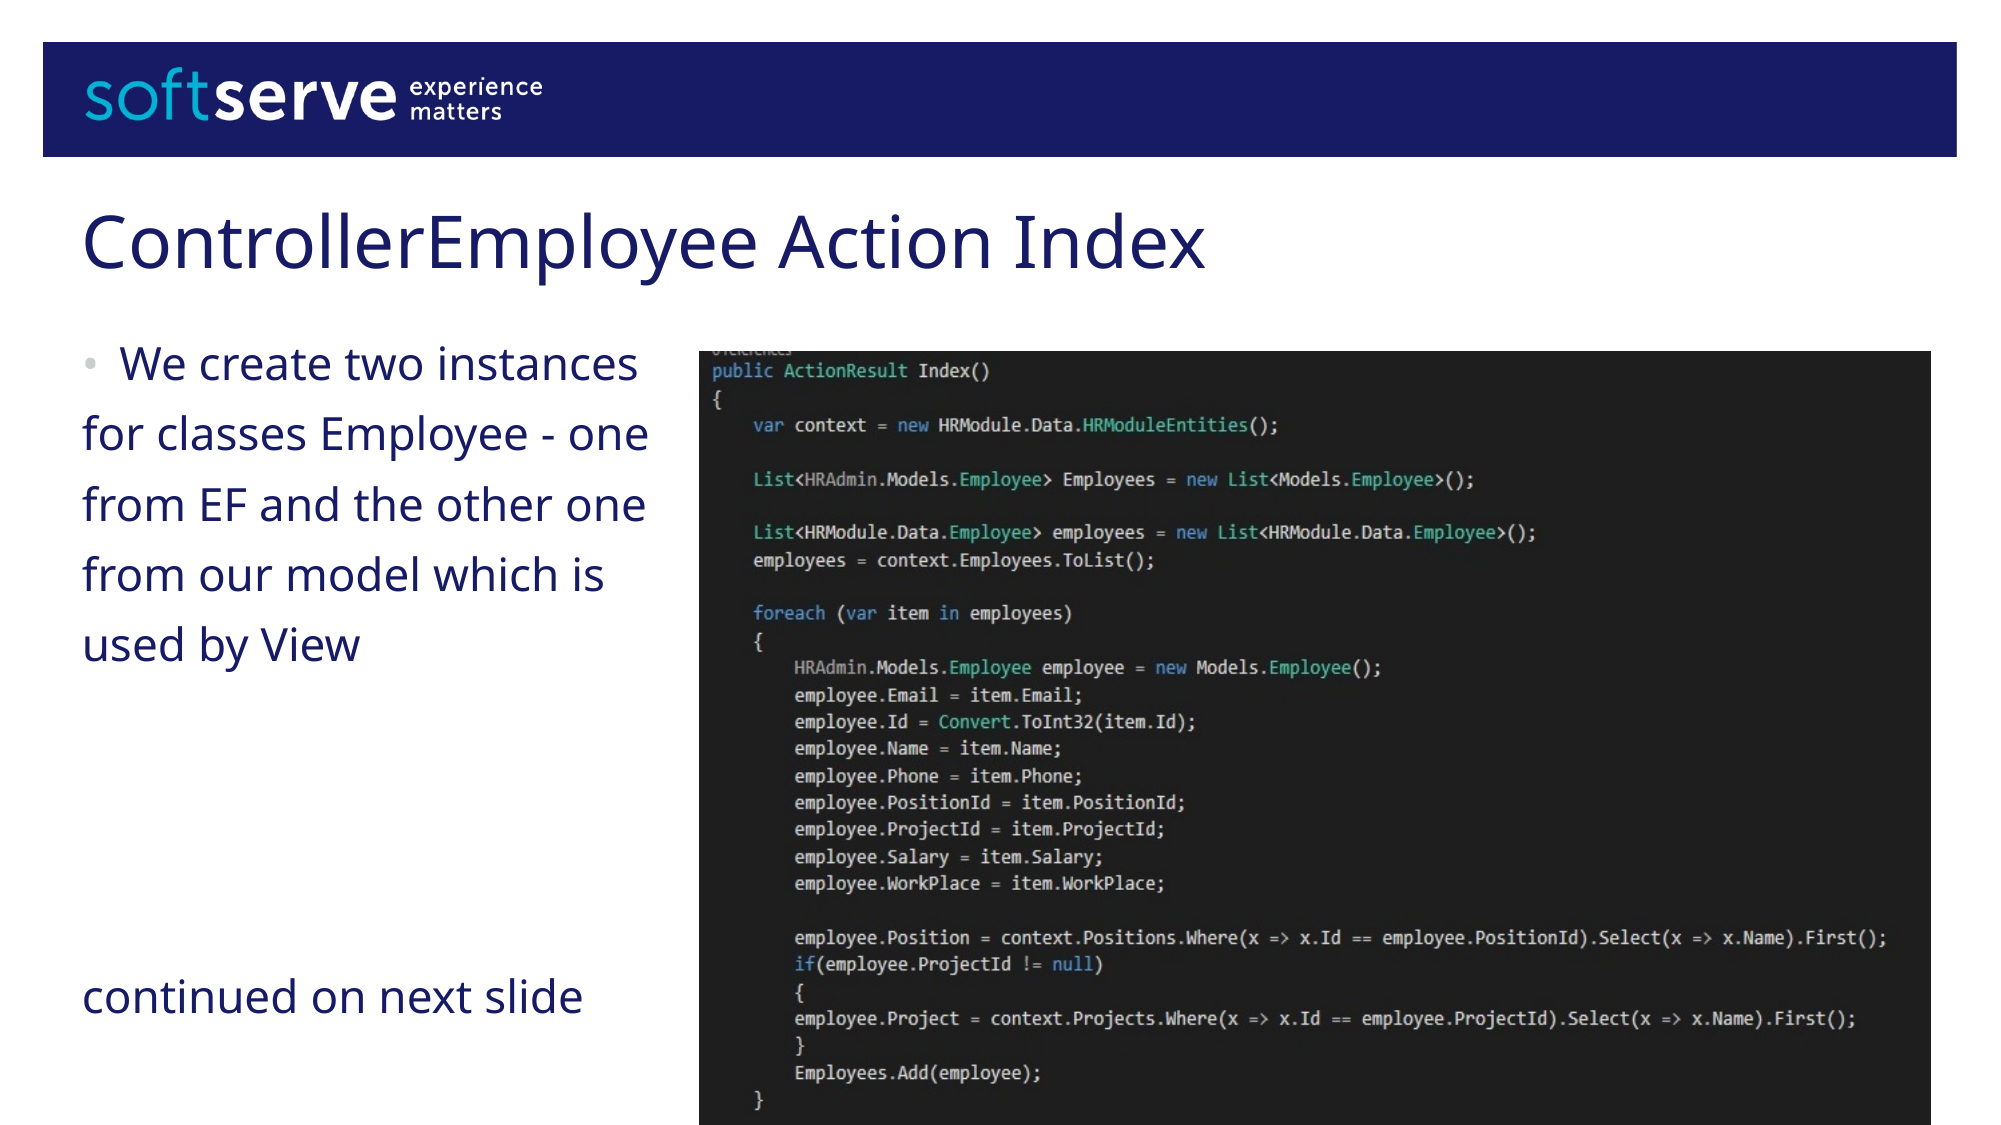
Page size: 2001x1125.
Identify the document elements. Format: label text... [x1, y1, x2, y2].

title ControllerEmployee Action Index [66, 202, 1931, 289]
picture [699, 351, 1931, 1125]
list We create two instances for classes Employee - one from EF and the other one from our model which is used by View continued on next slide [66, 333, 1957, 1083]
picture [43, 42, 1957, 157]
